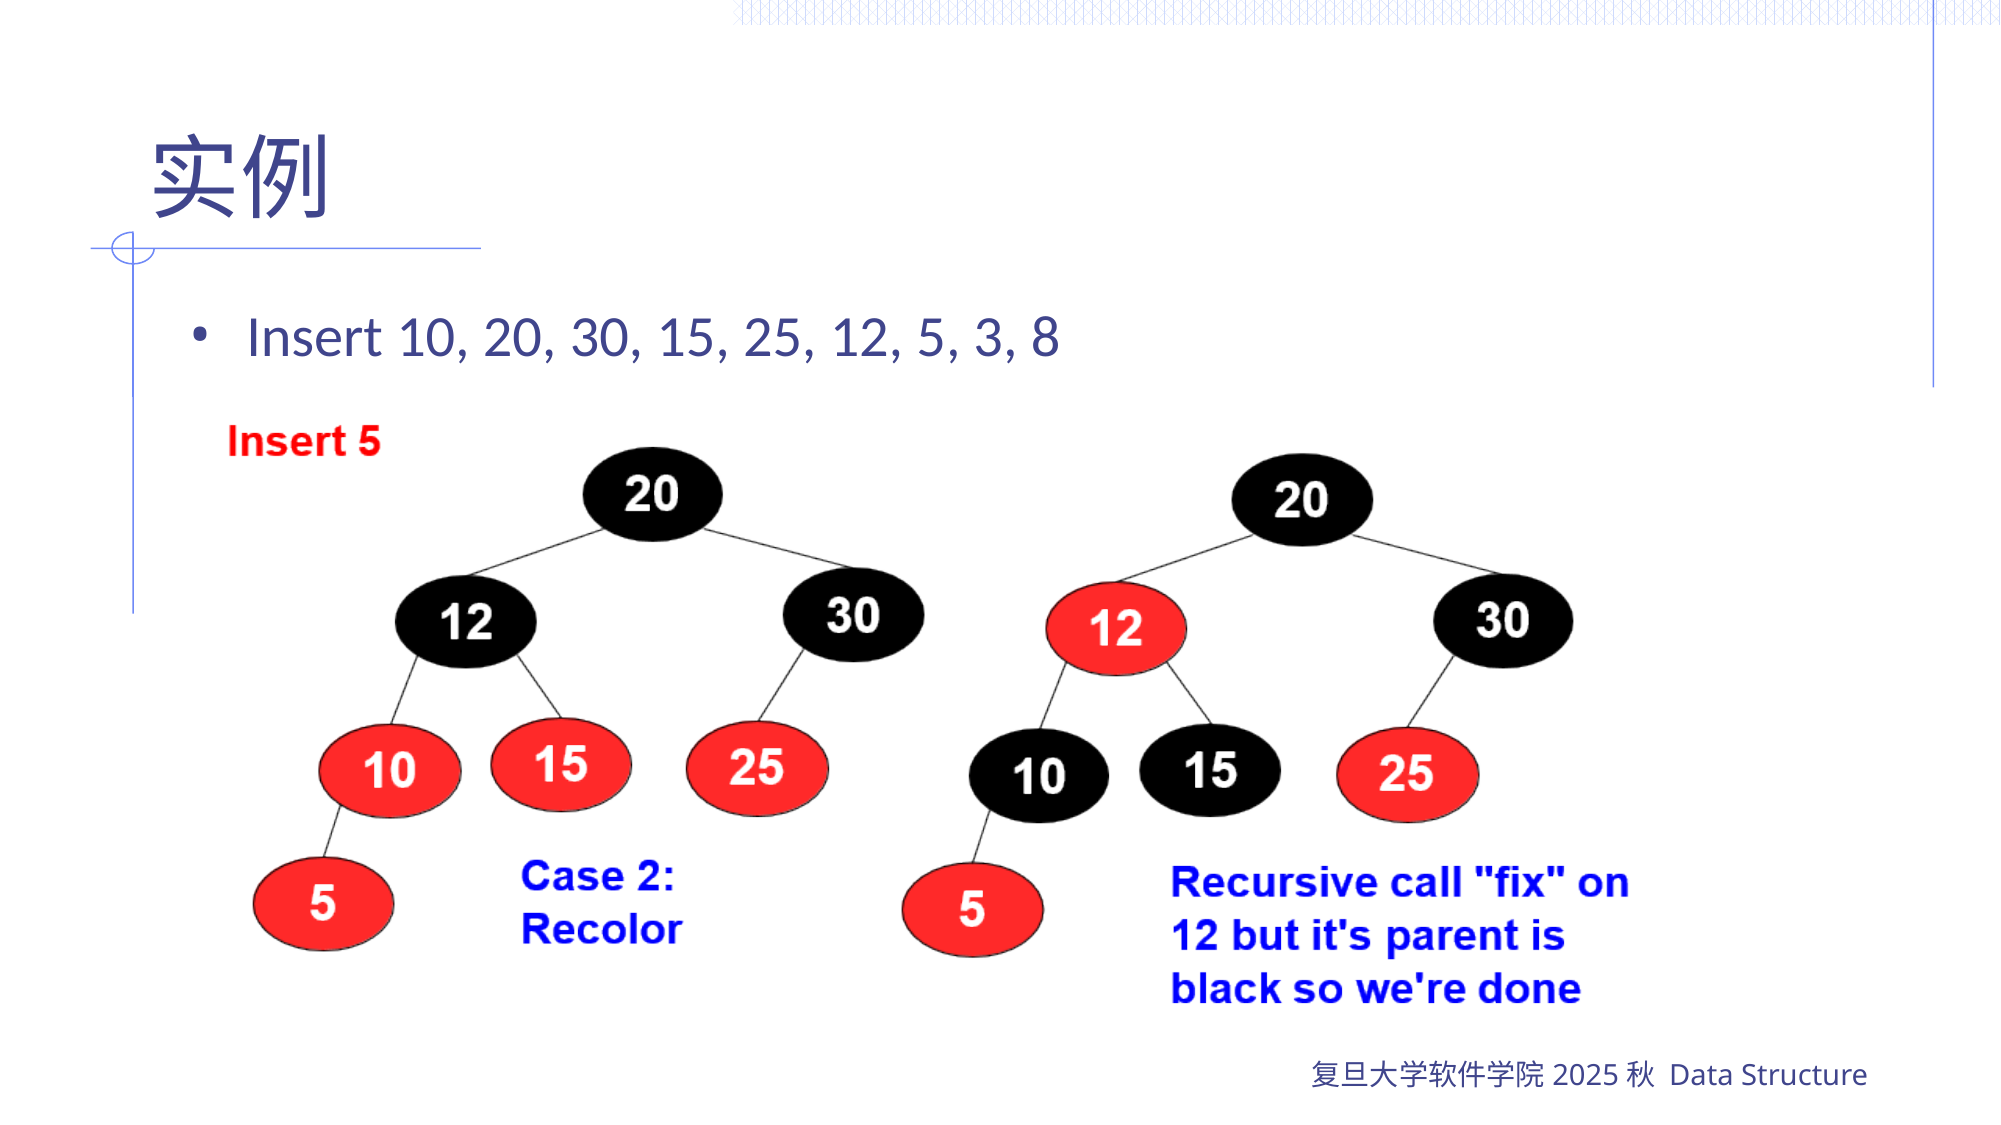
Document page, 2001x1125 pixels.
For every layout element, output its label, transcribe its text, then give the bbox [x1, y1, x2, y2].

title 实例 [133, 50, 1834, 238]
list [172, 396, 1674, 1028]
text_box Insert 10, 20, 30, 15, 25, 12, 5, 3, 8 [173, 290, 1178, 376]
